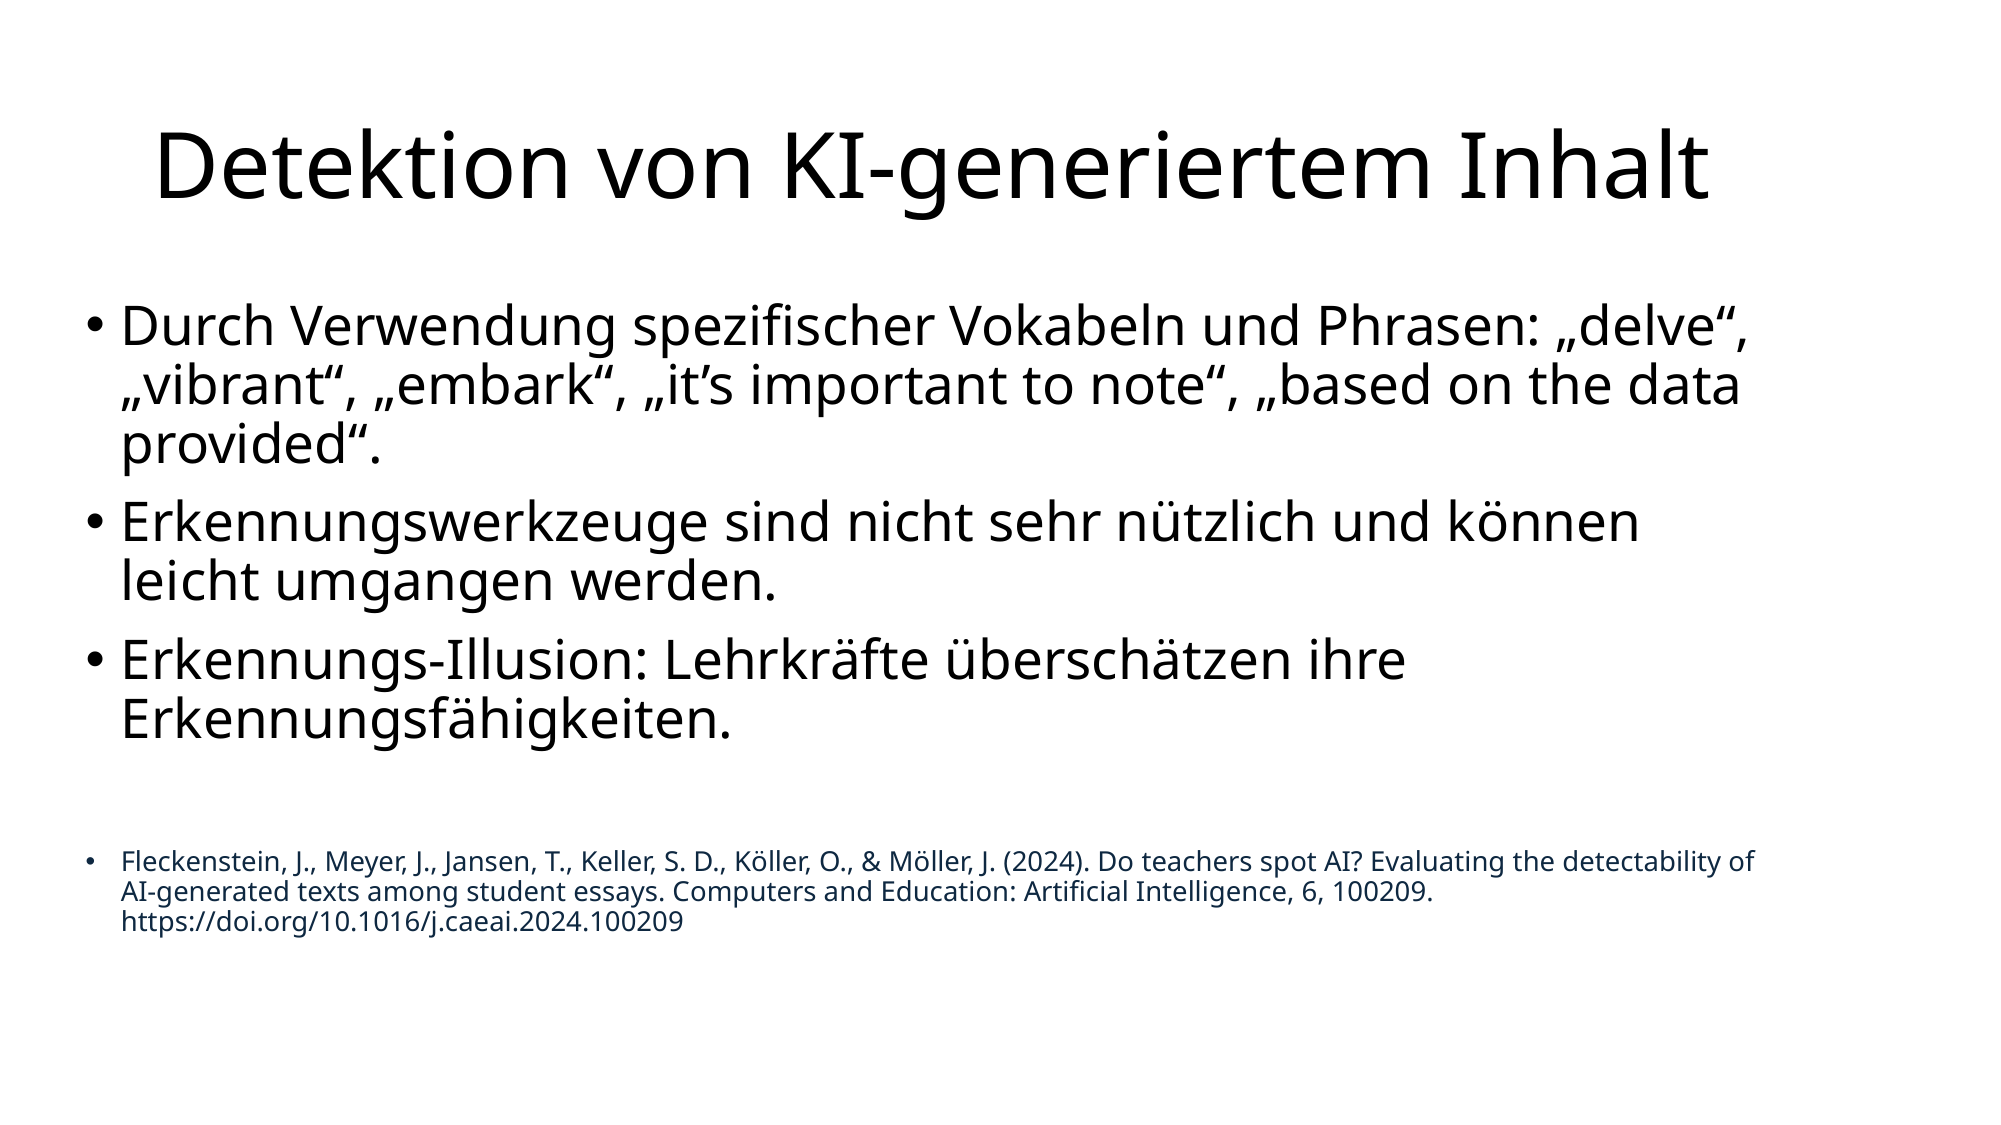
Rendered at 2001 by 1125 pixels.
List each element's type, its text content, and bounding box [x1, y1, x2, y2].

title Detektion von KI-generiertem Inhalt [137, 59, 1863, 278]
list Durch Verwendung spezifischer Vokabeln und Phrasen: „delve“, „vibrant“, „embark“, „it’s important to note“, „based on the data provided“. Erkennungswerkzeuge sind nicht sehr nützlich und können leicht umgangen werden. Erkennungs-Illusion: Lehrkräfte überschätzen ihre Erkennungsfähigkeiten. Fleckenstein, J., Meyer, J., Jansen, T., Keller, S. D., Köller, O., & Möller, J. (2024). Do teachers spot AI? Evaluating the detectability of AI-generated texts among student essays. Computers and Education: Artificial Intelligence, 6, 100209. https://doi.org/10.1016/j.caeai.2024.100209 [70, 290, 1809, 950]
